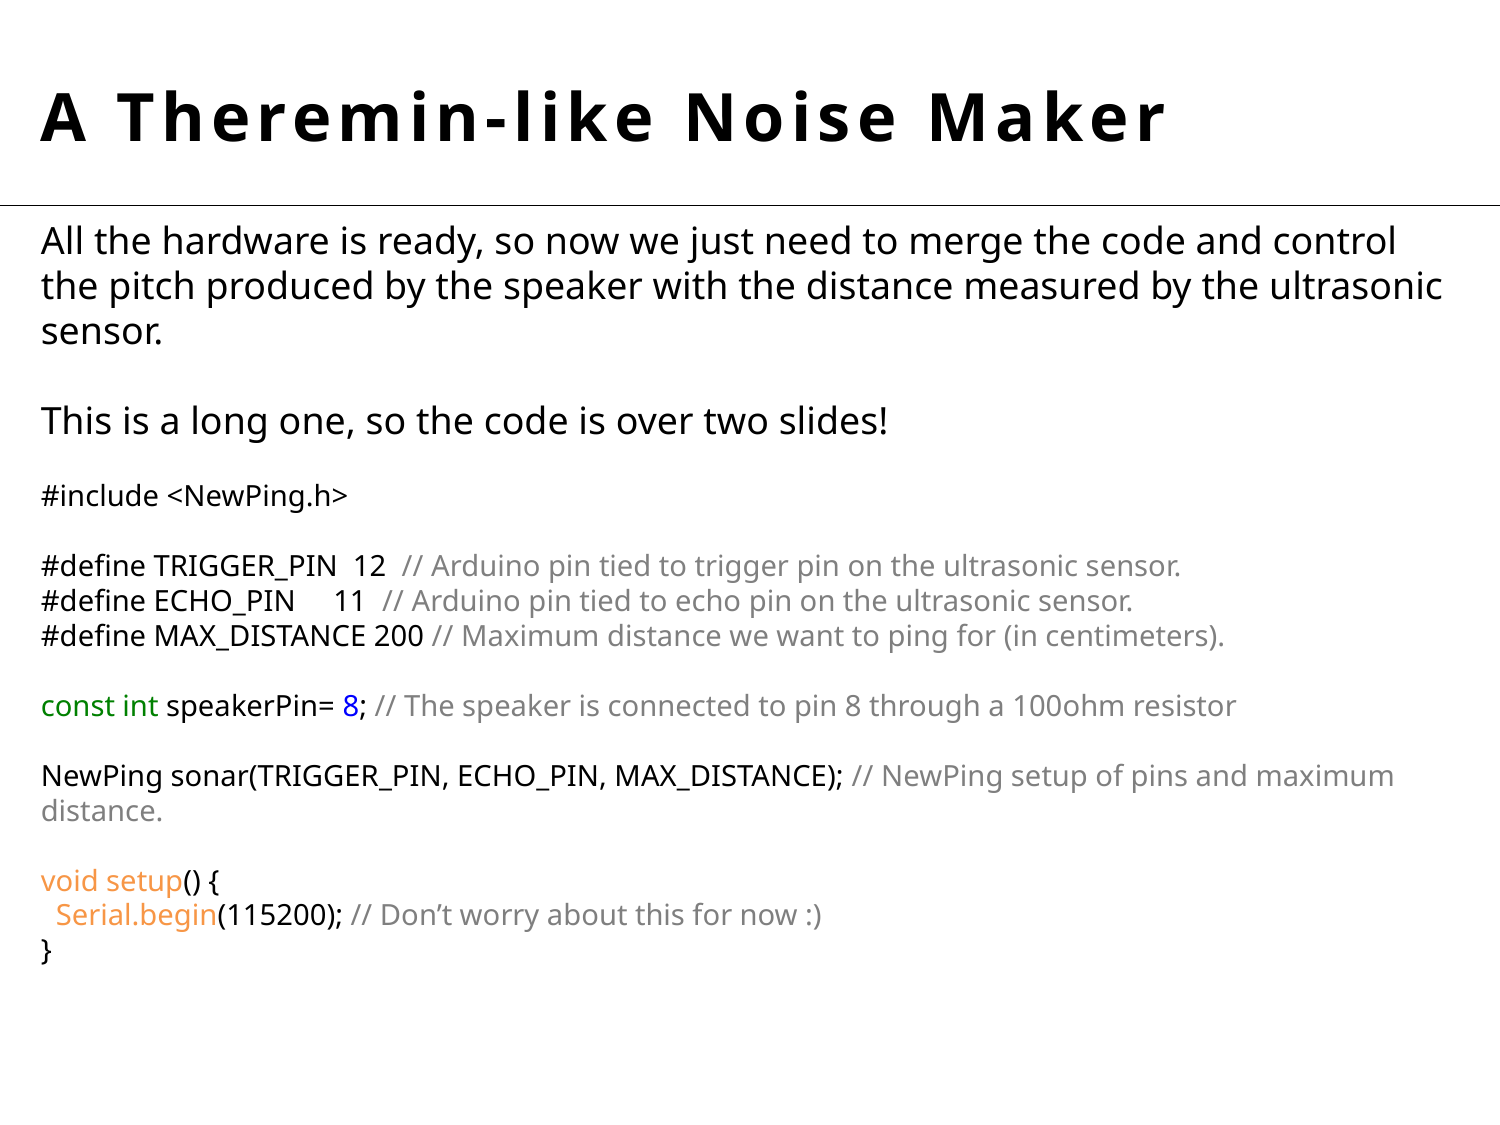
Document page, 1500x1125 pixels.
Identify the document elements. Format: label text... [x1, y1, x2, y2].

text_box A Theremin-like Noise Maker [25, 66, 1220, 162]
text_box All the hardware is ready, so now we just need to merge the code and control the pitch produced by the speaker with the distance measured by the ultrasonic sensor. This is a long one, so the code is over two slides! #include <NewPing.h> #define TRIGGER_PIN 12 // Arduino pin tied to trigger pin on the ultrasonic sensor. #define ECHO_PIN 11 // Arduino pin tied to echo pin on the ultrasonic sensor. #define MAX_DISTANCE 200 // Maximum distance we want to ping for (in centimeters). const int speakerPin= 8; // The speaker is connected to pin 8 through a 100ohm resistor NewPing sonar(TRIGGER_PIN, ECHO_PIN, MAX_DISTANCE); // NewPing setup of pins and maximum distance. void setup() { Serial.begin(115200); // Don’t worry about this for now :) } [25, 213, 1480, 1034]
